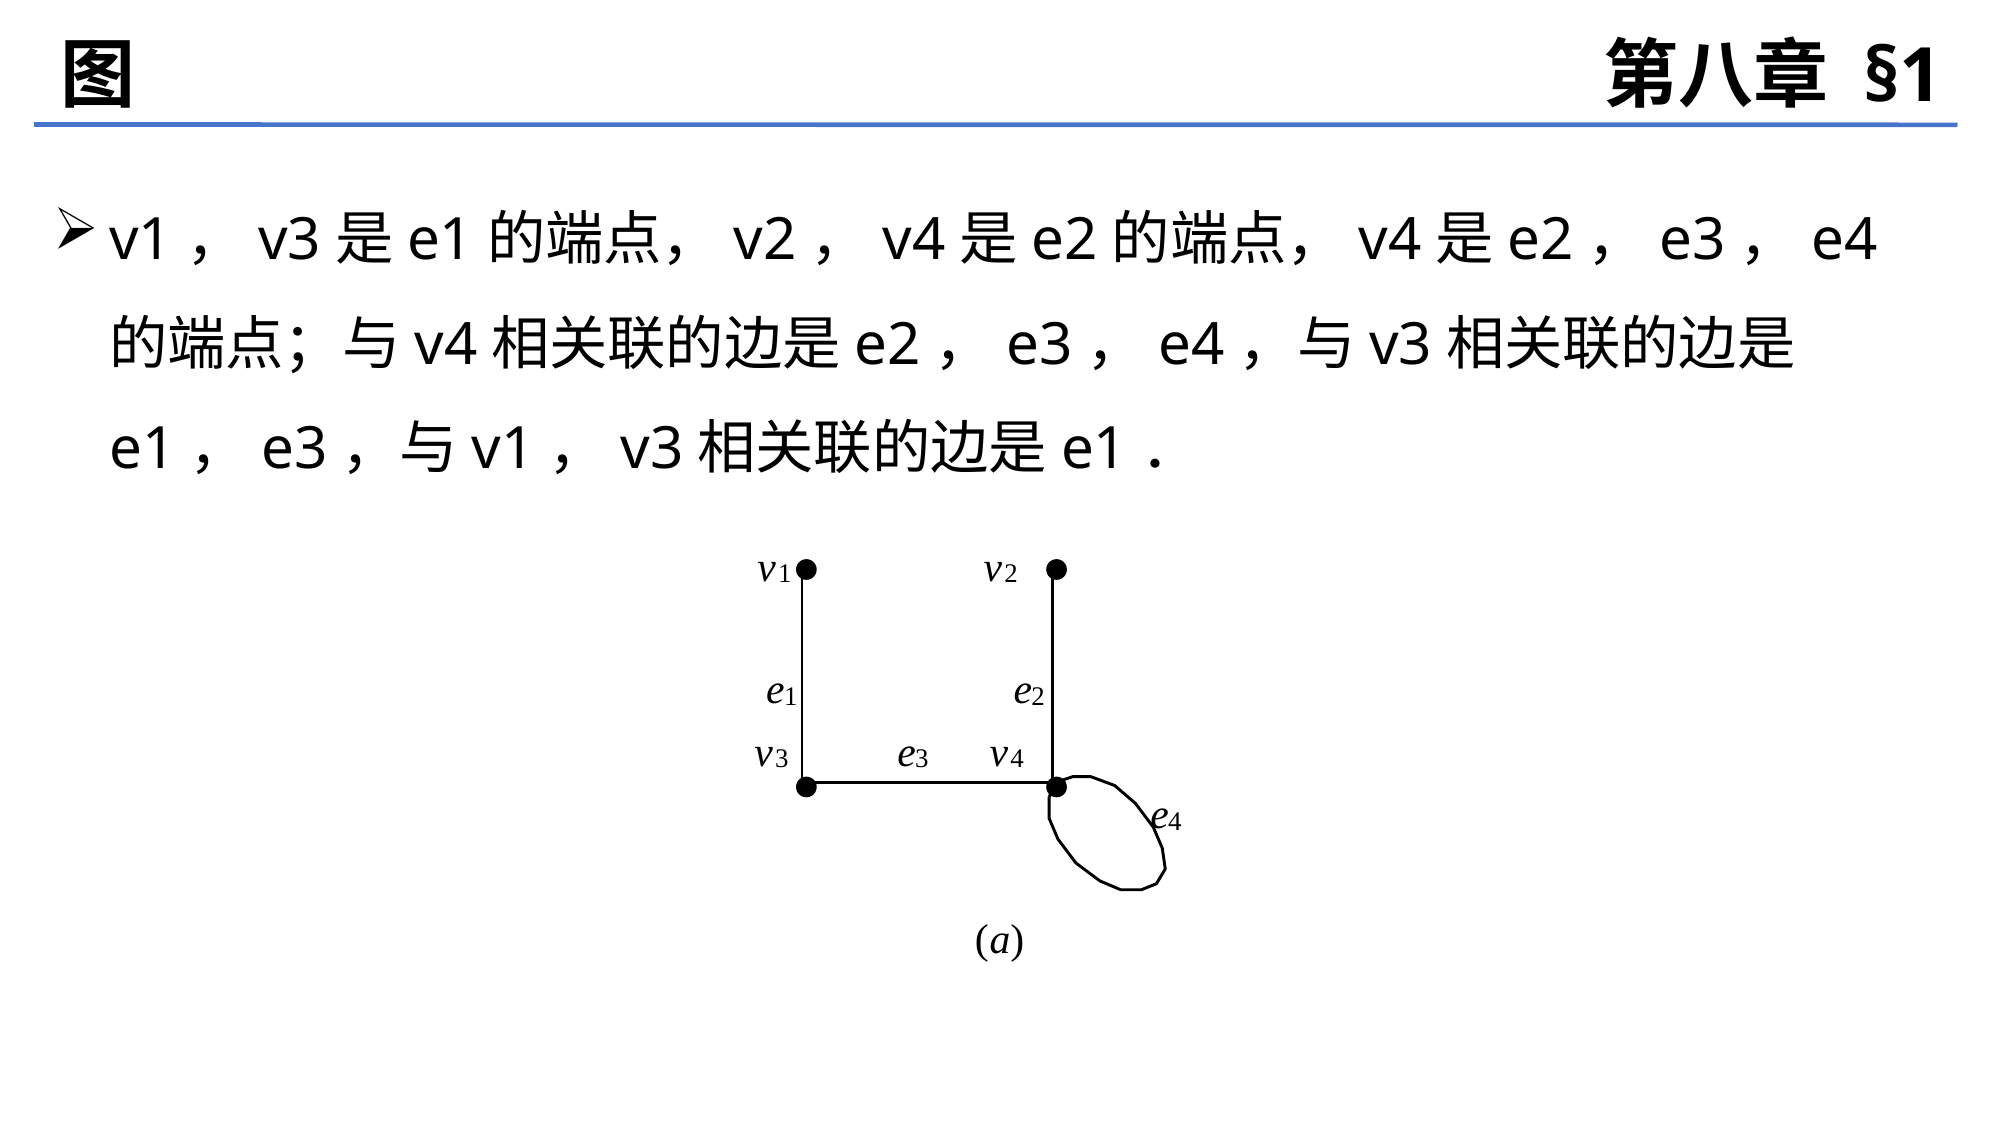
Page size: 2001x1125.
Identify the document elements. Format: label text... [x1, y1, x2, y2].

text_box v1，v3是e1的端点，v2，v4是e2的端点，v4是e2，e3，e4的端点；与v4相关联的边是e2，e3，e4，与v3相关联的边是e1，e3，与v1，v3相关联的边是e1． [38, 158, 1951, 1065]
text_box 第八章 §1 [1576, 19, 1958, 124]
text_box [729, 472, 1270, 992]
text_box 图 [46, 18, 932, 124]
